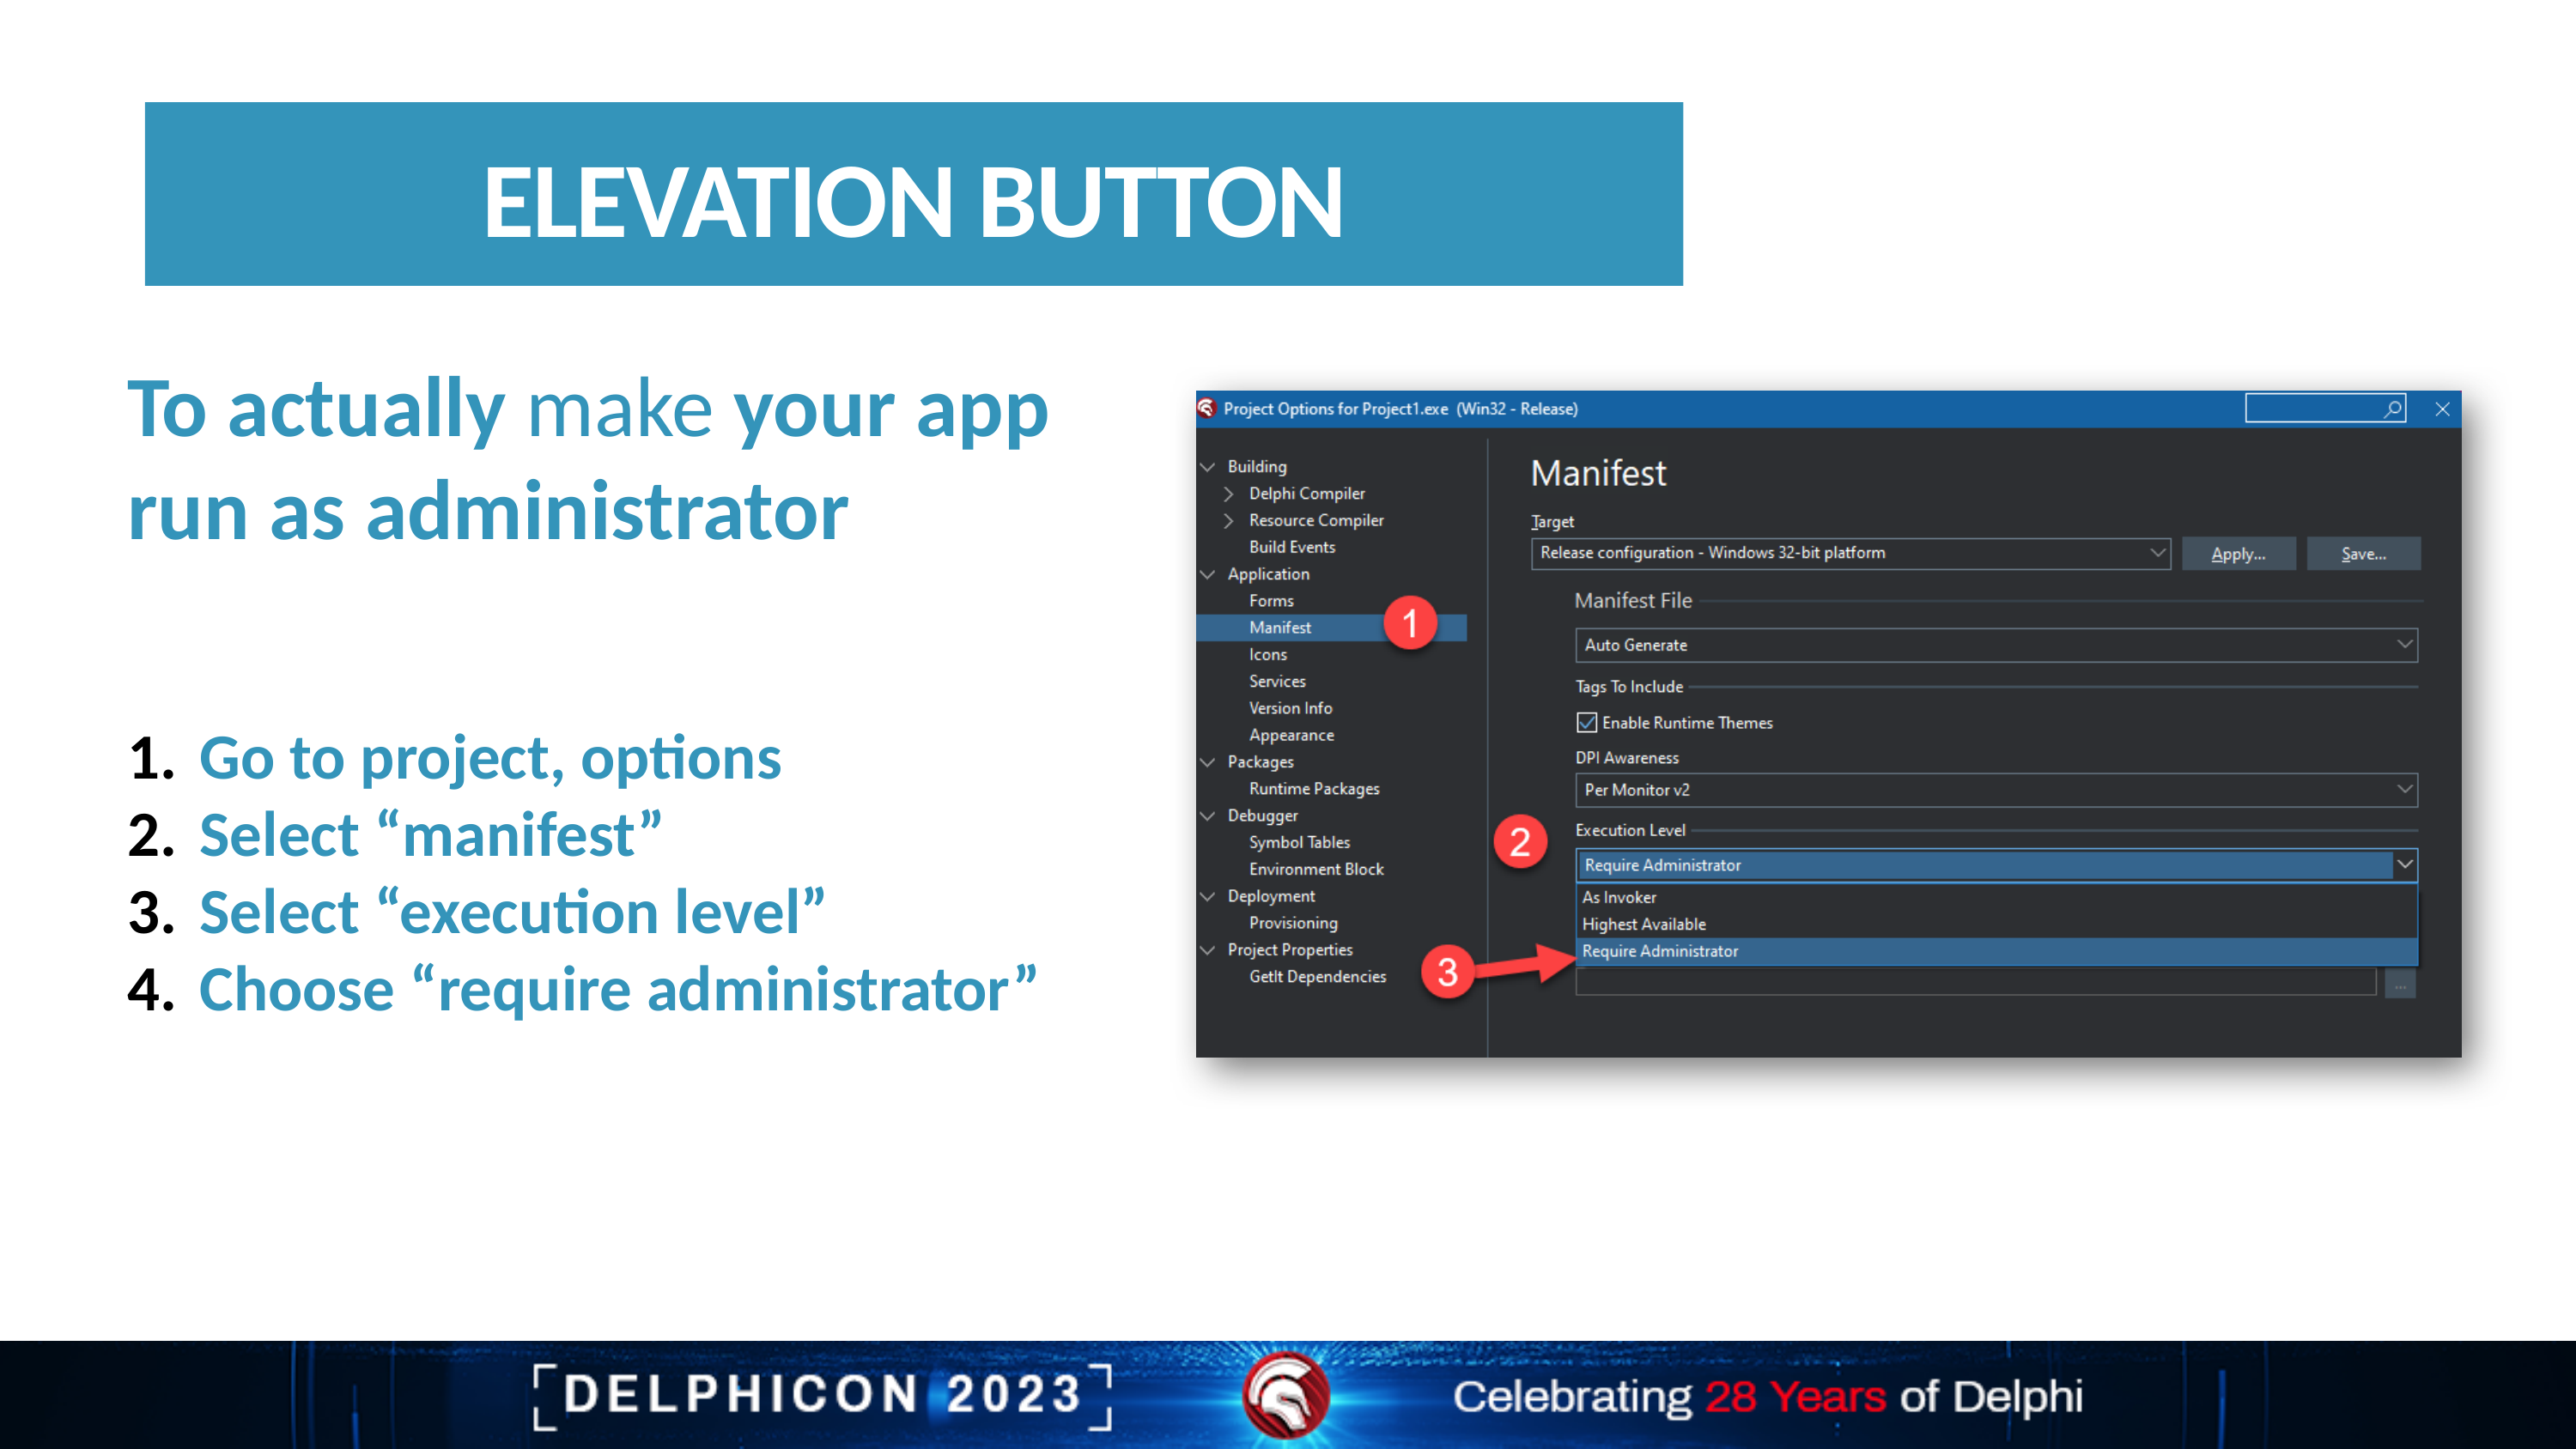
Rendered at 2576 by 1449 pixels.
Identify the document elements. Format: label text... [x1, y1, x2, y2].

text_box Go to project, options Select “manifest” Select “execution level” Choose “require administrator” [114, 708, 1120, 1030]
picture [0, 1341, 2576, 1449]
text_box Elevation Button [144, 102, 1684, 286]
text_box To actually make your app run as administrator [114, 344, 1120, 564]
picture [1196, 391, 2462, 1058]
